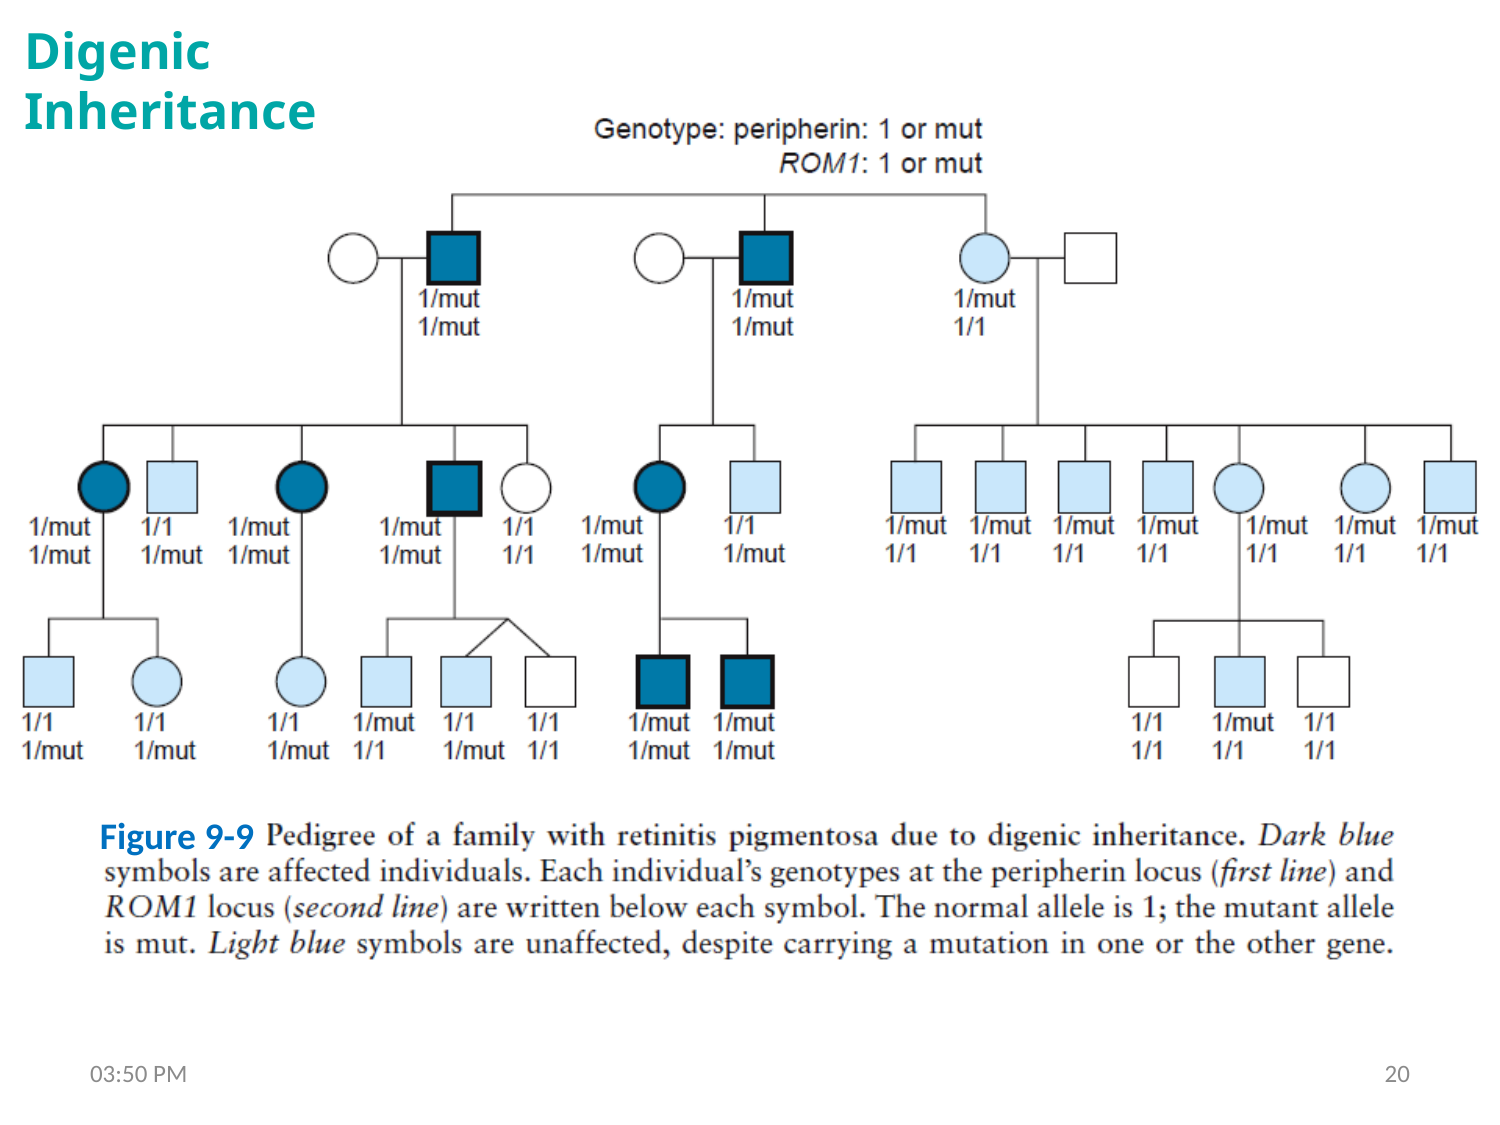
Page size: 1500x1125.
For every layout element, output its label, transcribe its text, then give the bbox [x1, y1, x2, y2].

slide_number 20 [1074, 1042, 1425, 1103]
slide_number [75, 1042, 425, 1103]
text_box Digenic Inheritance [9, 12, 525, 111]
picture [9, 112, 1498, 963]
